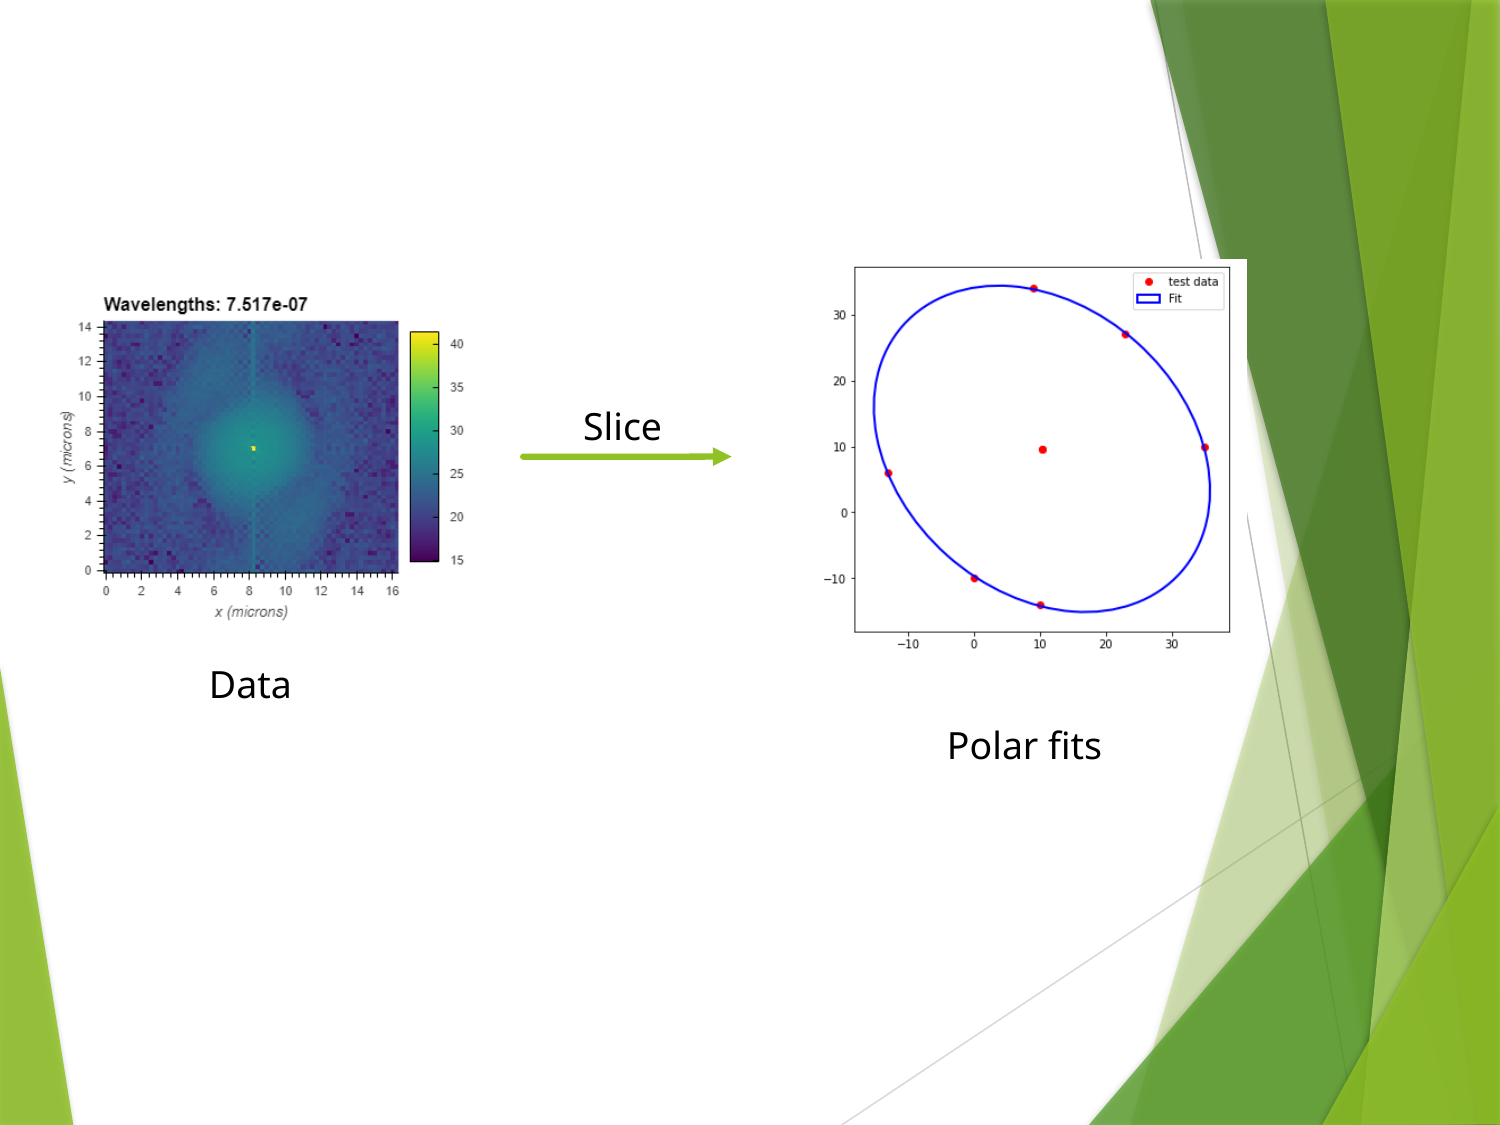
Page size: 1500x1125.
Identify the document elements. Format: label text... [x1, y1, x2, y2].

text_box Polar fits [932, 714, 1207, 774]
picture [58, 287, 471, 626]
picture [812, 259, 1248, 655]
text_box Slice [568, 396, 687, 455]
text_box Data [194, 653, 313, 714]
